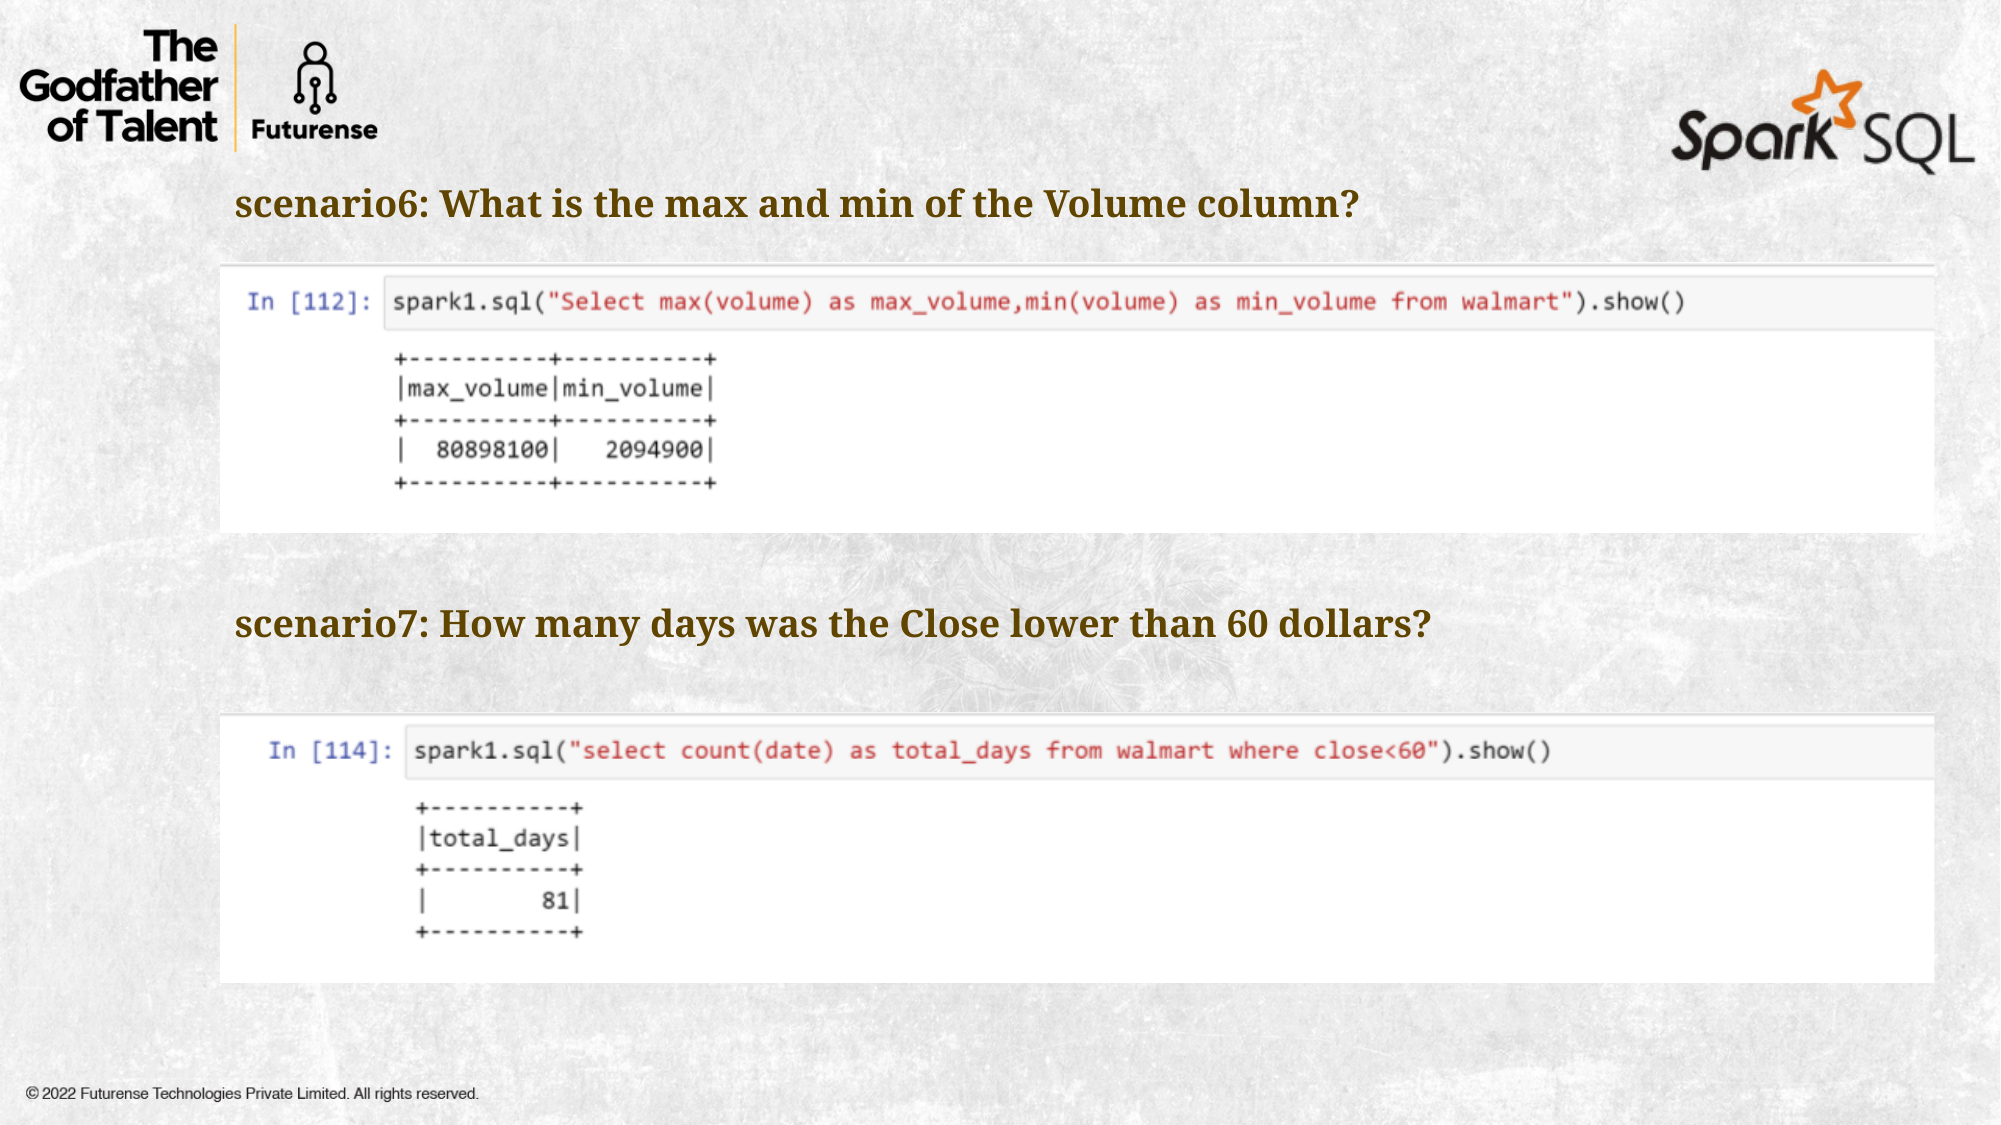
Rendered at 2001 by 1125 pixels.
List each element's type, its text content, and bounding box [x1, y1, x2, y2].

picture [0, 0, 2001, 1125]
text_box scenario7: How many days was the Close lower than 60 dollars? [220, 592, 1516, 652]
text_box scenario6: What is the max and min of the Volume column? [220, 172, 1652, 233]
